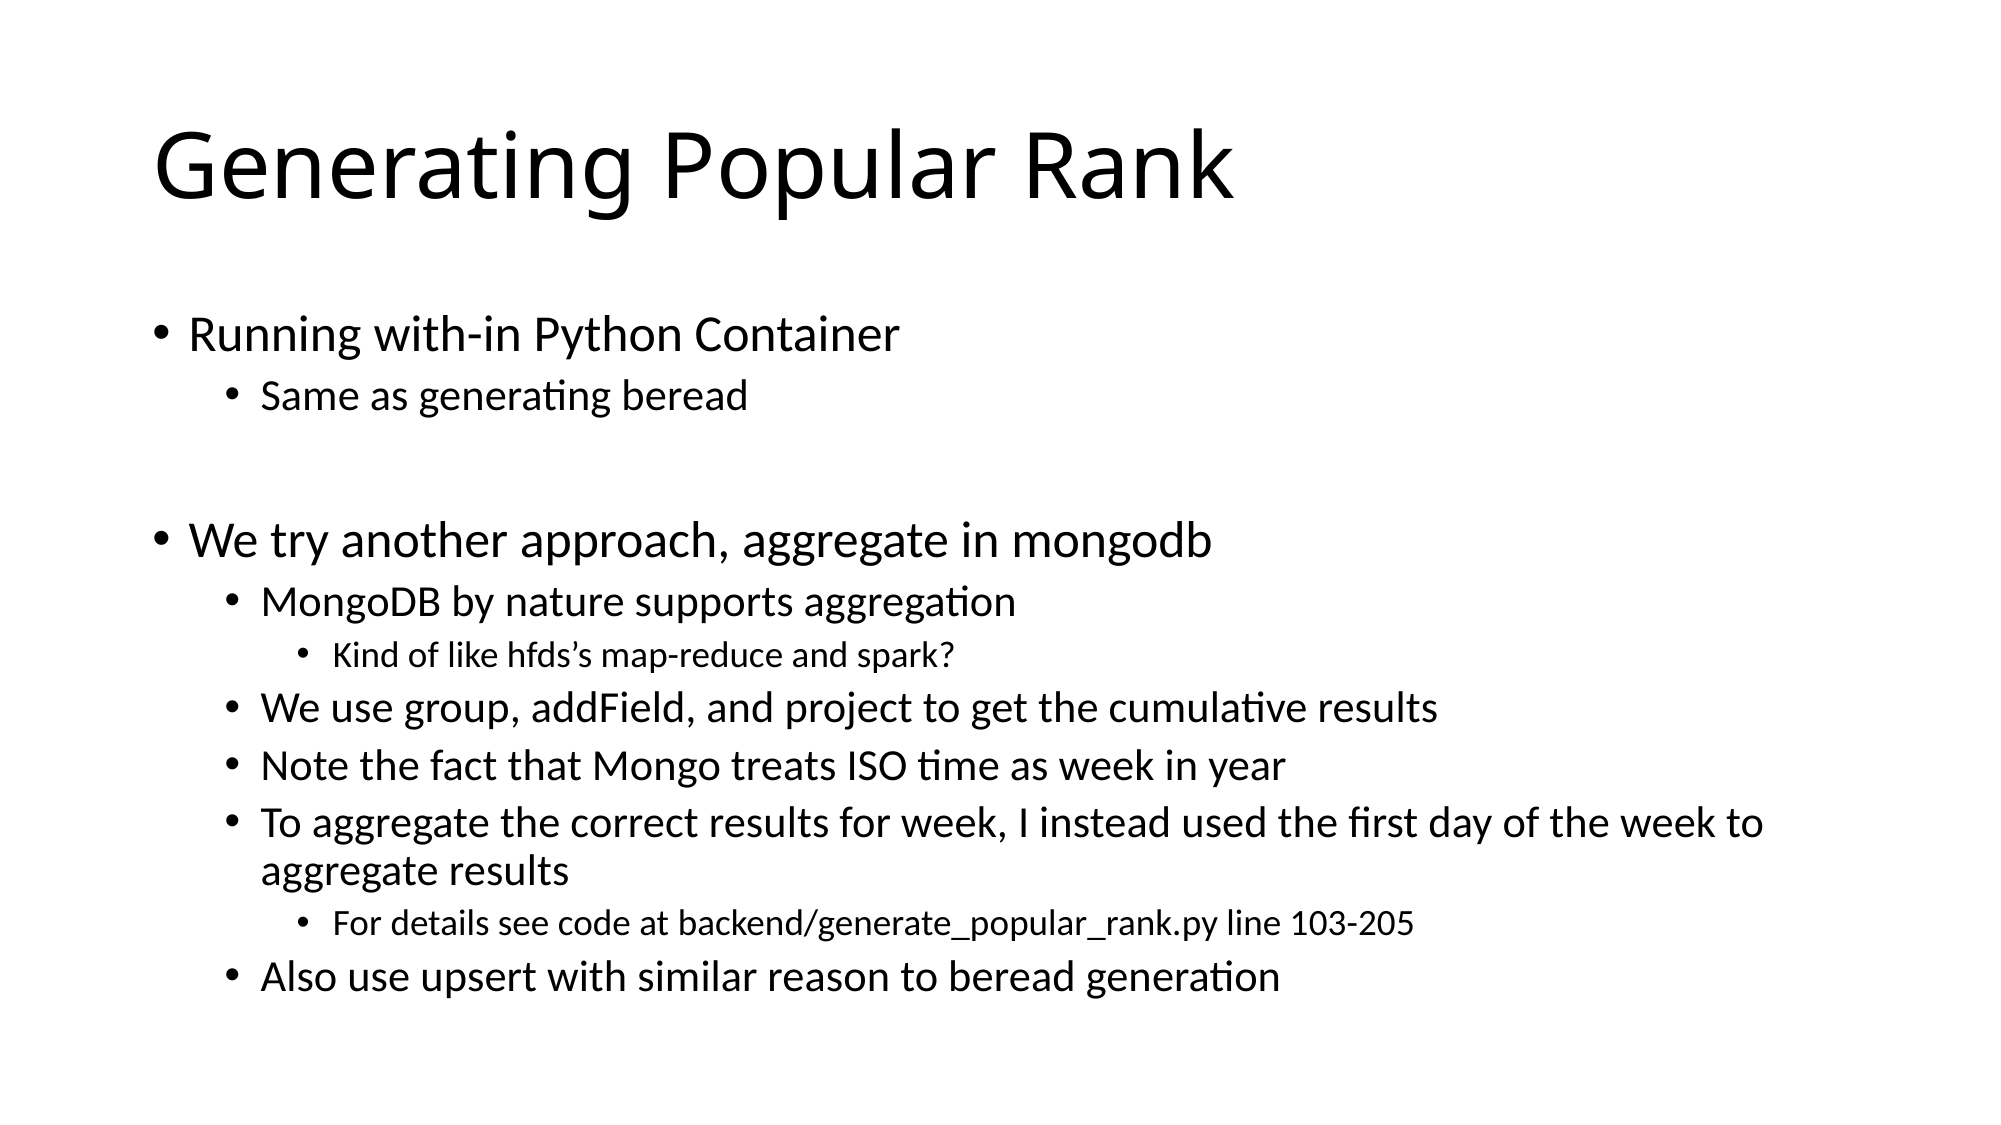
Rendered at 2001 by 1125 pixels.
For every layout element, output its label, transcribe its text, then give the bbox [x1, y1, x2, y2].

list Running with-in Python Container Same as generating beread We try another approach, aggregate in mongodb MongoDB by nature supports aggregation Kind of like hfds’s map-reduce and spark? We use group, addField, and project to get the cumulative results Note the fact that Mongo treats ISO time as week in year To aggregate the correct results for week, I instead used the first day of the week to aggregate results For details see code at backend/generate_popular_rank.py line 103-205 Also use upsert with similar reason to beread generation [137, 299, 1863, 1014]
title Generating Popular Rank [137, 59, 1863, 278]
